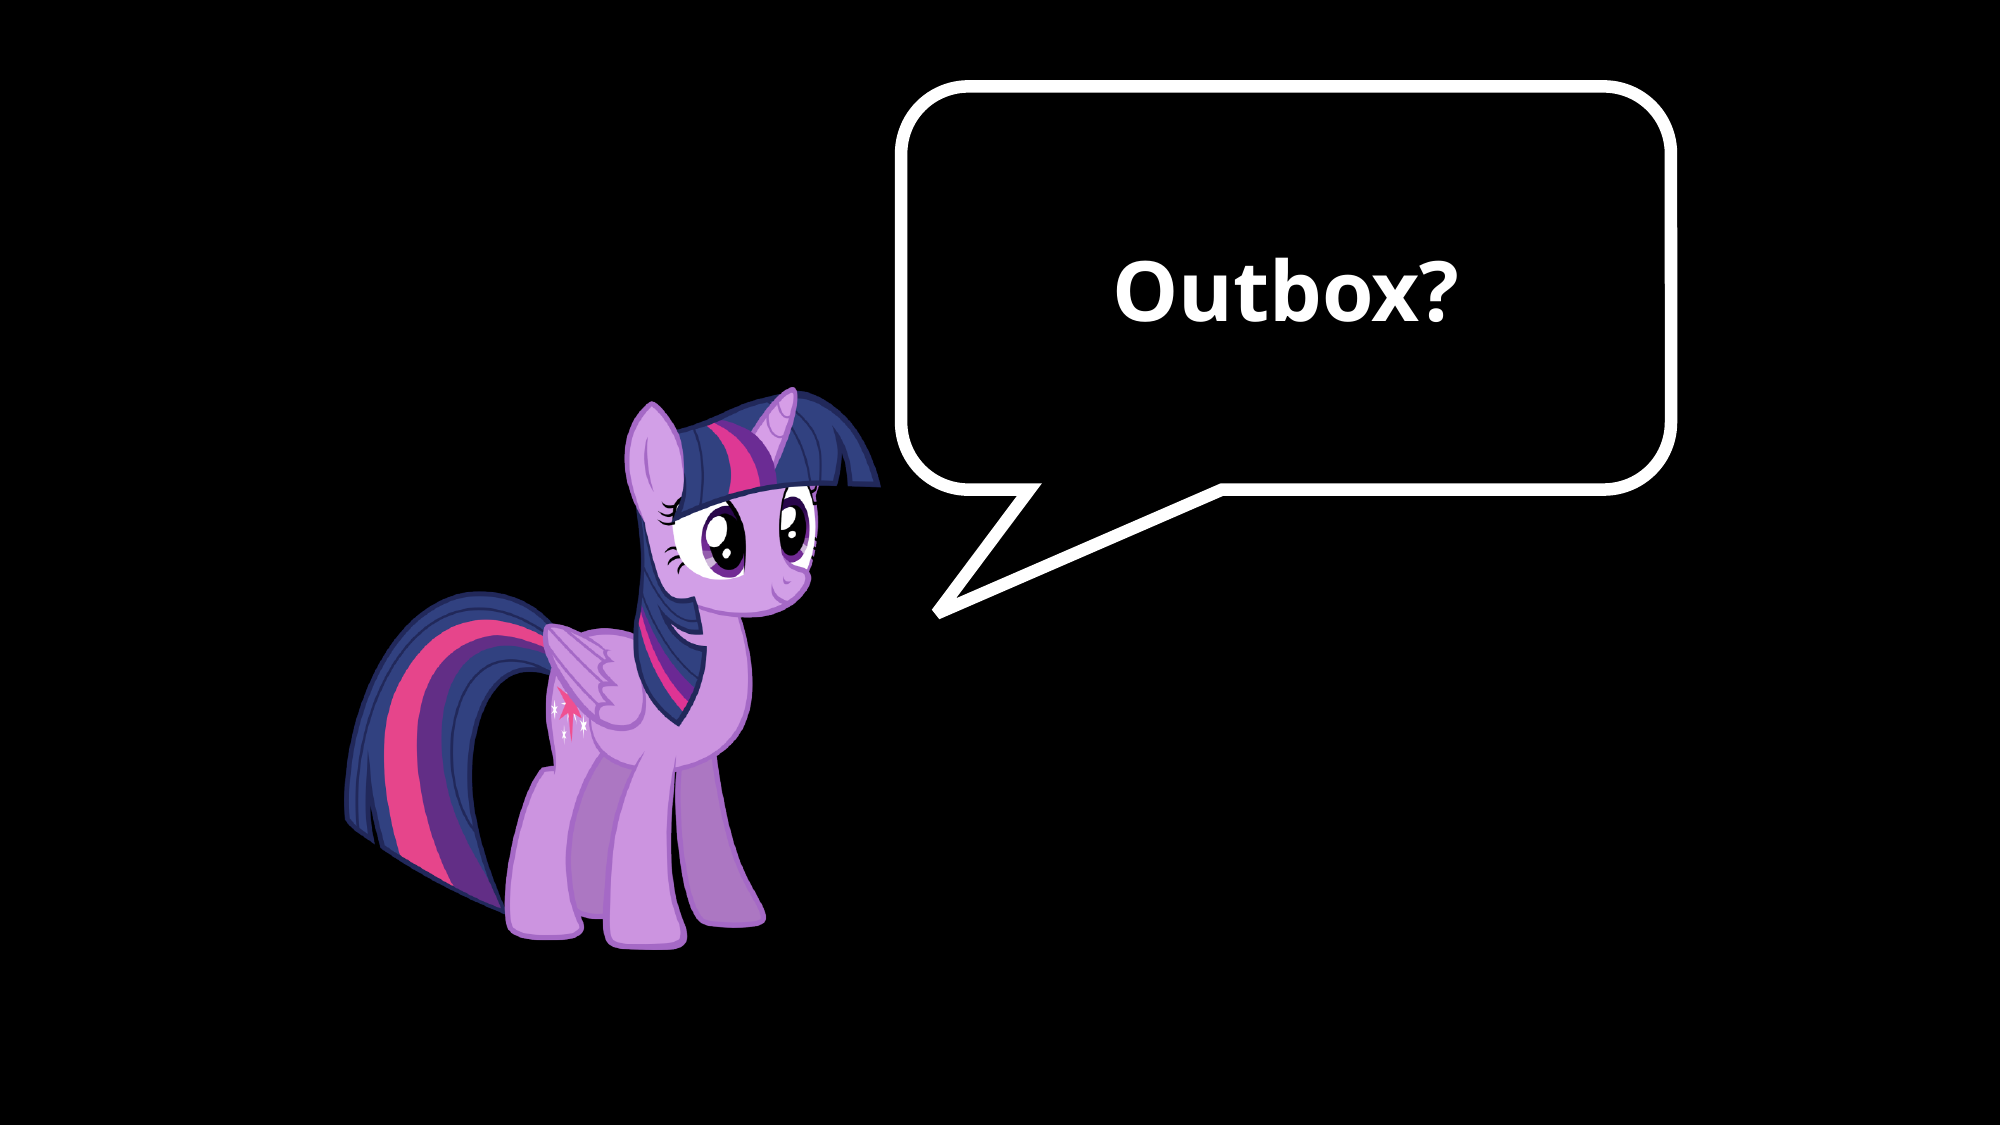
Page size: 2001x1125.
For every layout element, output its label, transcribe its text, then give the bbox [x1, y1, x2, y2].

text_box Outbox? [900, 85, 1673, 615]
picture [344, 387, 881, 950]
